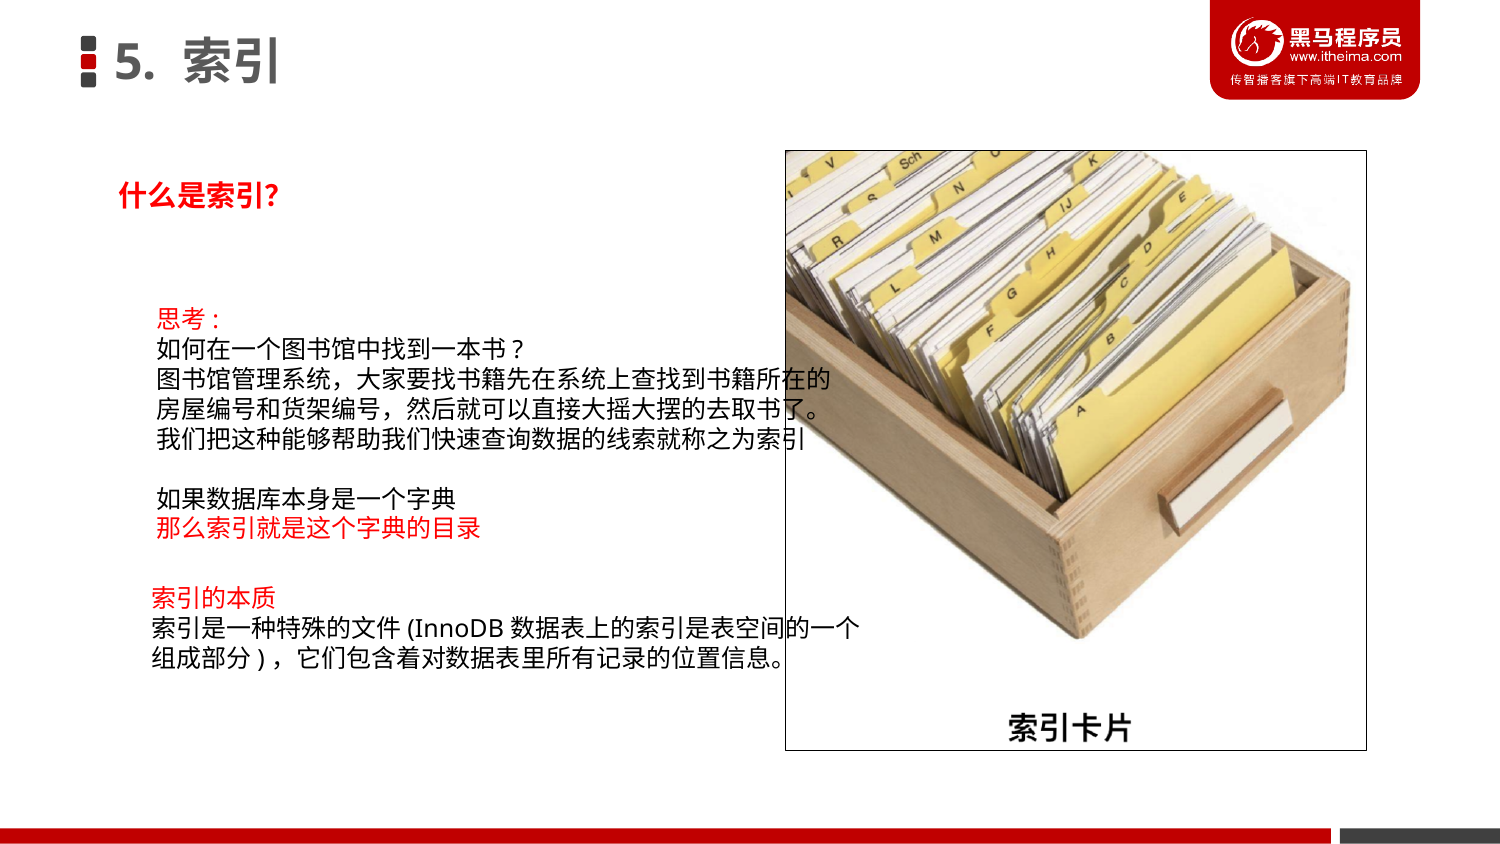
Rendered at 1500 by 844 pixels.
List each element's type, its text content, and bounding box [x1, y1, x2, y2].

text_box 索引的本质 索引是一种特殊的文件(InnoDB数据表上的索引是表空间的一个 组成部分)，它们包含着对数据表里所有记录的位置信息。 [136, 575, 780, 680]
text_box 思考: 如何在一个图书馆中找到一本书? 图书馆管理系统，大家要找书籍先在系统上查找到书籍所在的 房屋编号和货架编号，然后就可以直接大摇大摆的去取书了。 我们把这种能够帮助我们快速查询数据的线索就称之为索引 如果数据库本身是一个字典 那么索引就是这个字典的目录 [141, 296, 780, 551]
text_box 什么是索引？ [103, 169, 310, 220]
text_box 5. 索引 [103, 0, 987, 130]
picture [1212, 8, 1421, 94]
picture [785, 149, 1367, 751]
